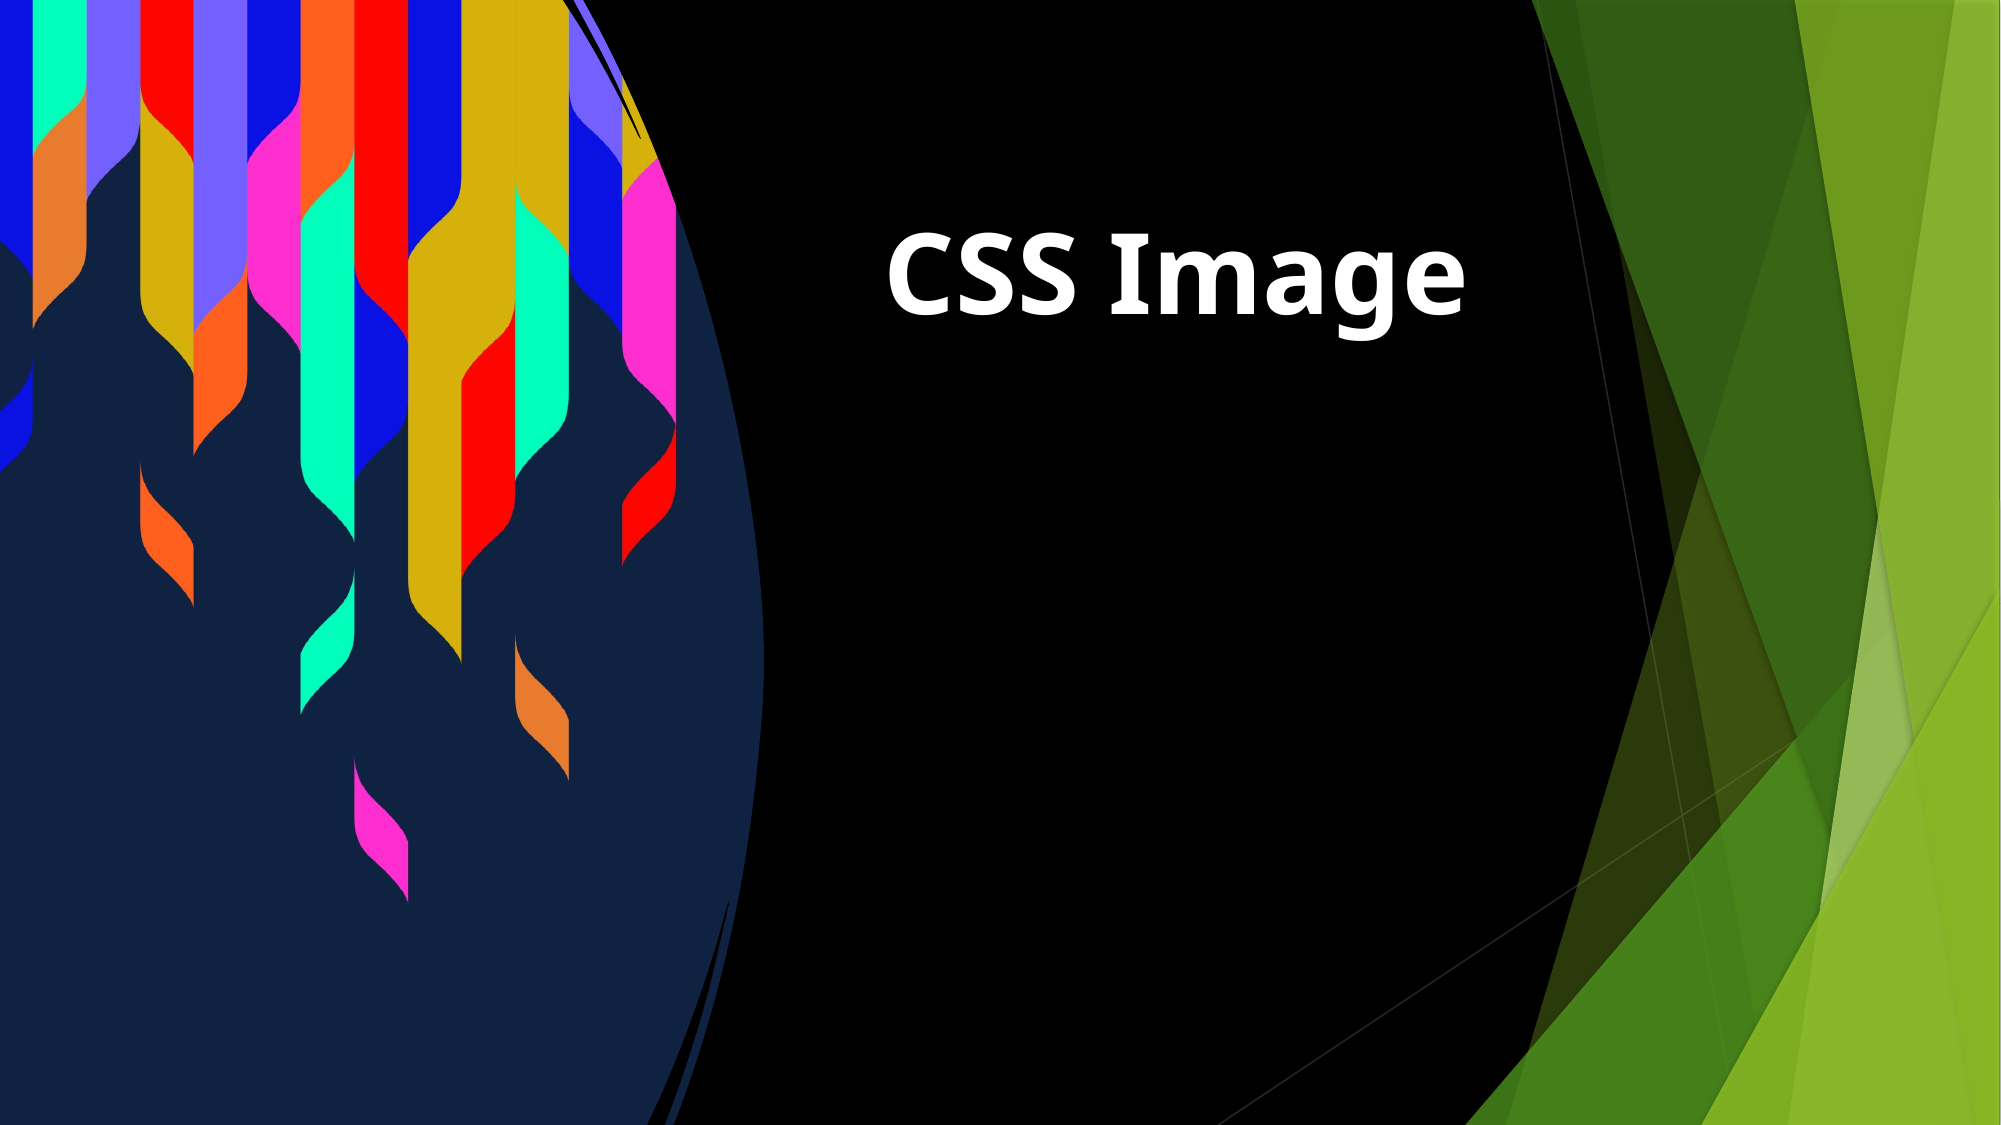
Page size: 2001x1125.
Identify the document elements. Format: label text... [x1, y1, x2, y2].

title CSS Image [869, 53, 1895, 347]
picture [0, 0, 765, 1125]
